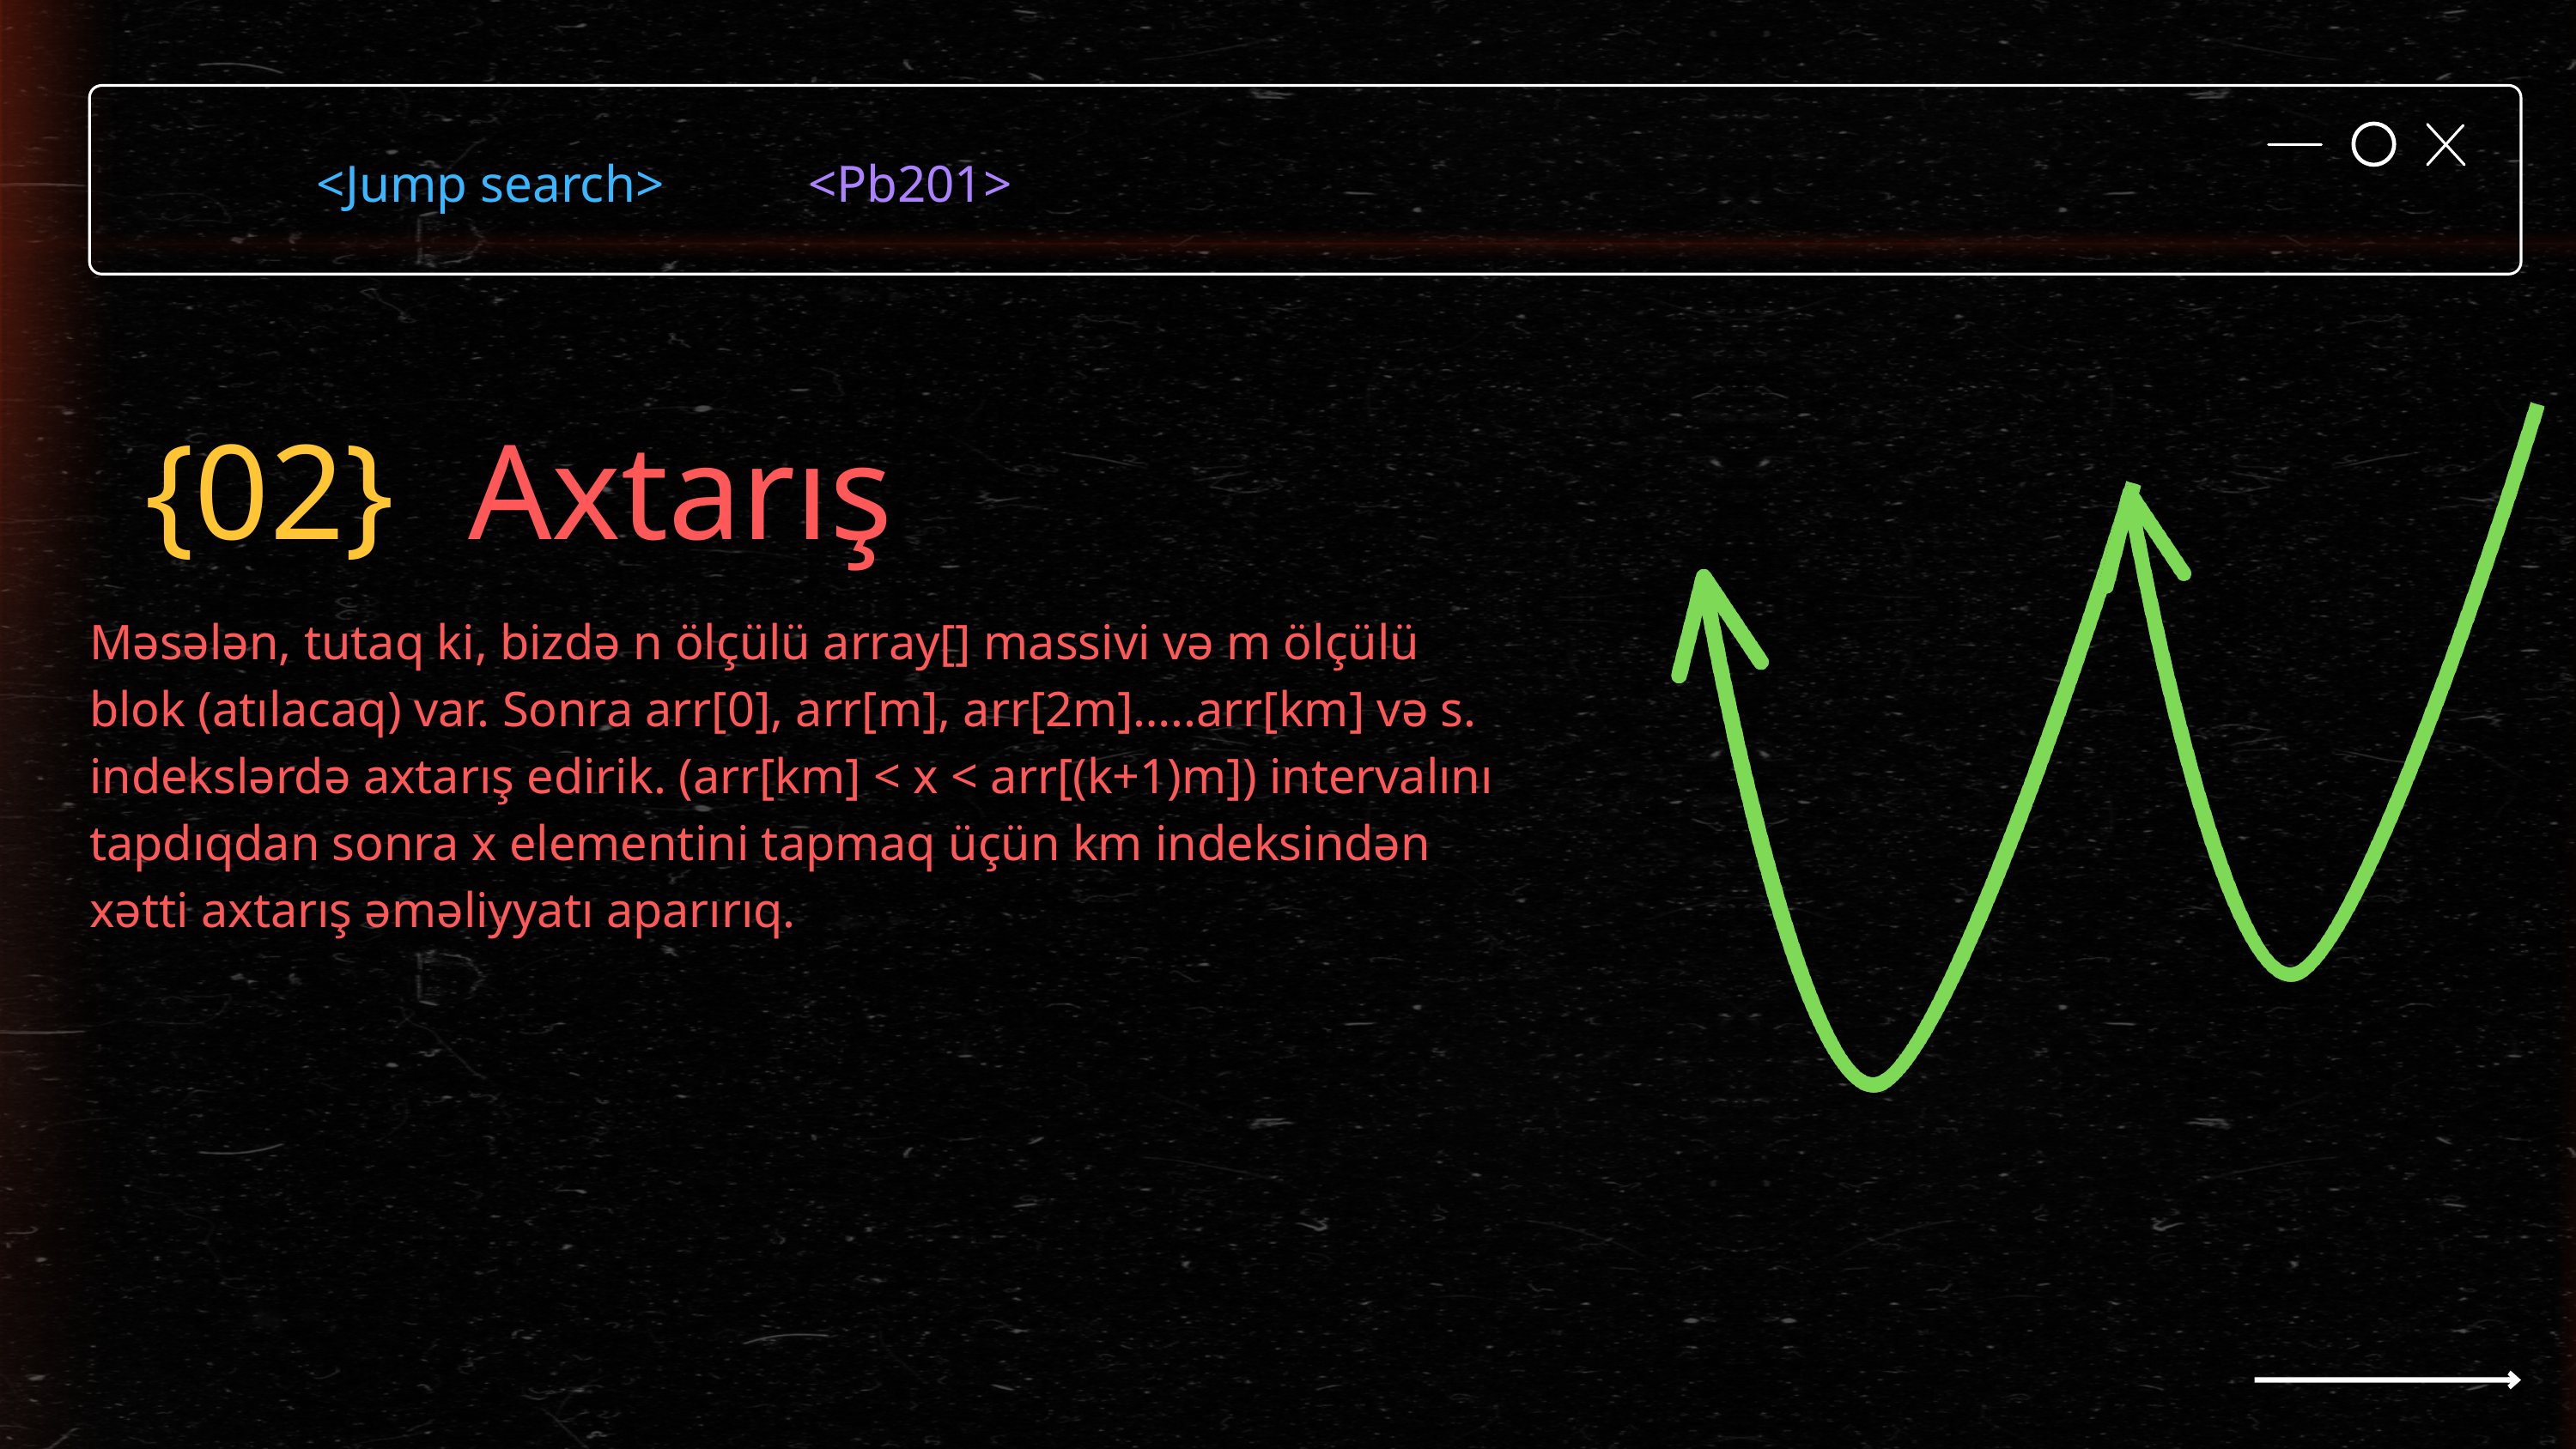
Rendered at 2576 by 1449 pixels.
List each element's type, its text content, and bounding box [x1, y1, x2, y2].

text_box [2254, 1373, 2521, 1386]
text_box {02} [144, 381, 537, 566]
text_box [2353, 123, 2395, 166]
text_box [0, 0, 2576, 1449]
text_box [2098, 402, 2545, 982]
text_box [1670, 481, 2142, 1093]
text_box Axtarış [537, 381, 1427, 566]
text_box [88, 85, 2522, 275]
text_box Məsələn, tutaq ki, bizdə n ölçülü array[] massivi və m ölçülü blok (atılacaq) var. Sonra arr[0], arr[m], arr[2m]…..arr[km] və s. indekslərdə axtarış edirik. (arr[km] < x < arr[(k+1)m]) intervalını tapdıqdan sonra x elementini tapmaq üçün km indeksindən xətti axtarış əməliyyatı aparırıq. [89, 602, 1518, 1005]
